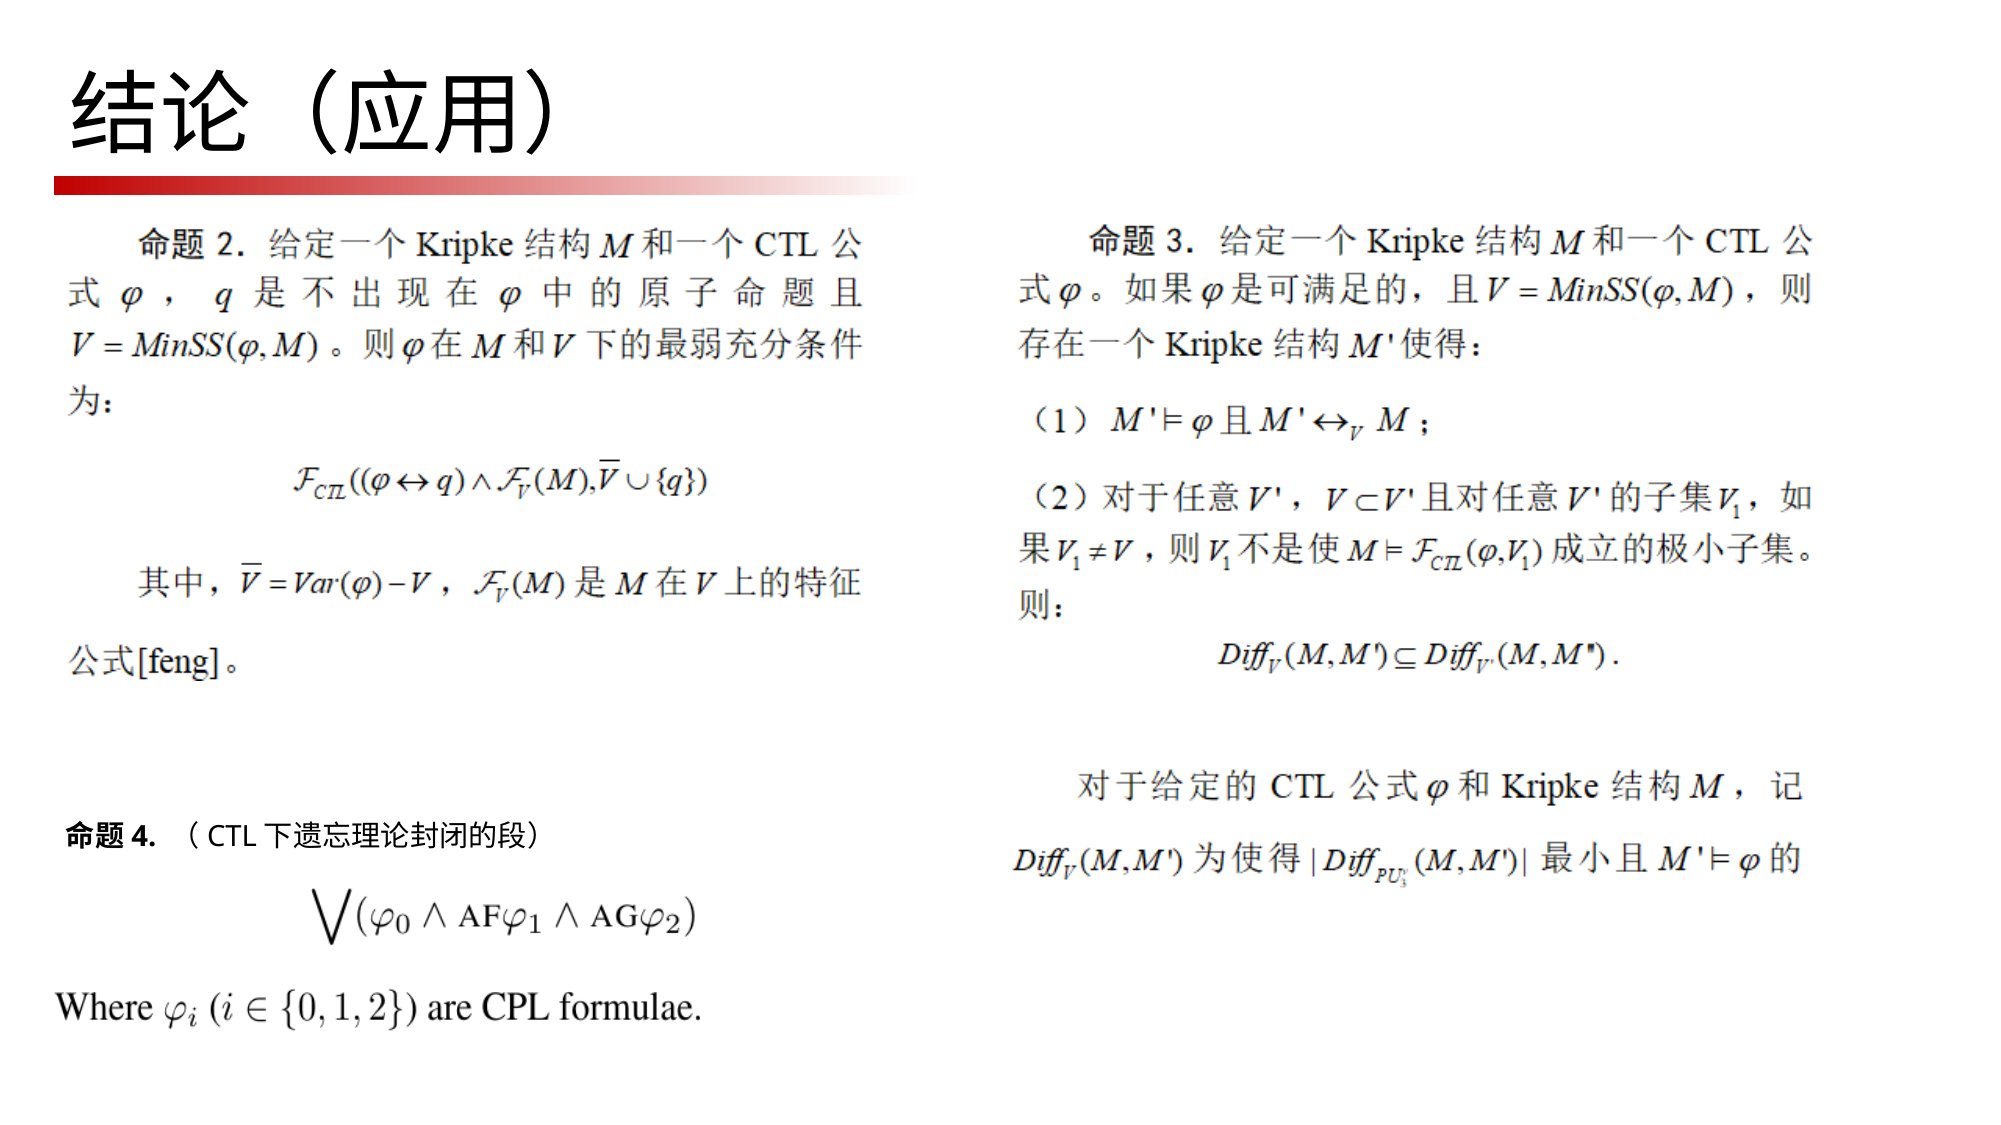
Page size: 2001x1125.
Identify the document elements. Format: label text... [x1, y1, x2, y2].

picture [1008, 765, 1815, 905]
title 结论（应用） [54, 59, 1947, 174]
picture [302, 872, 700, 950]
picture [1008, 209, 1840, 683]
picture [51, 974, 724, 1033]
text_box 命题4. （CTL下遗忘理论封闭的段） [51, 810, 748, 860]
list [51, 217, 900, 681]
